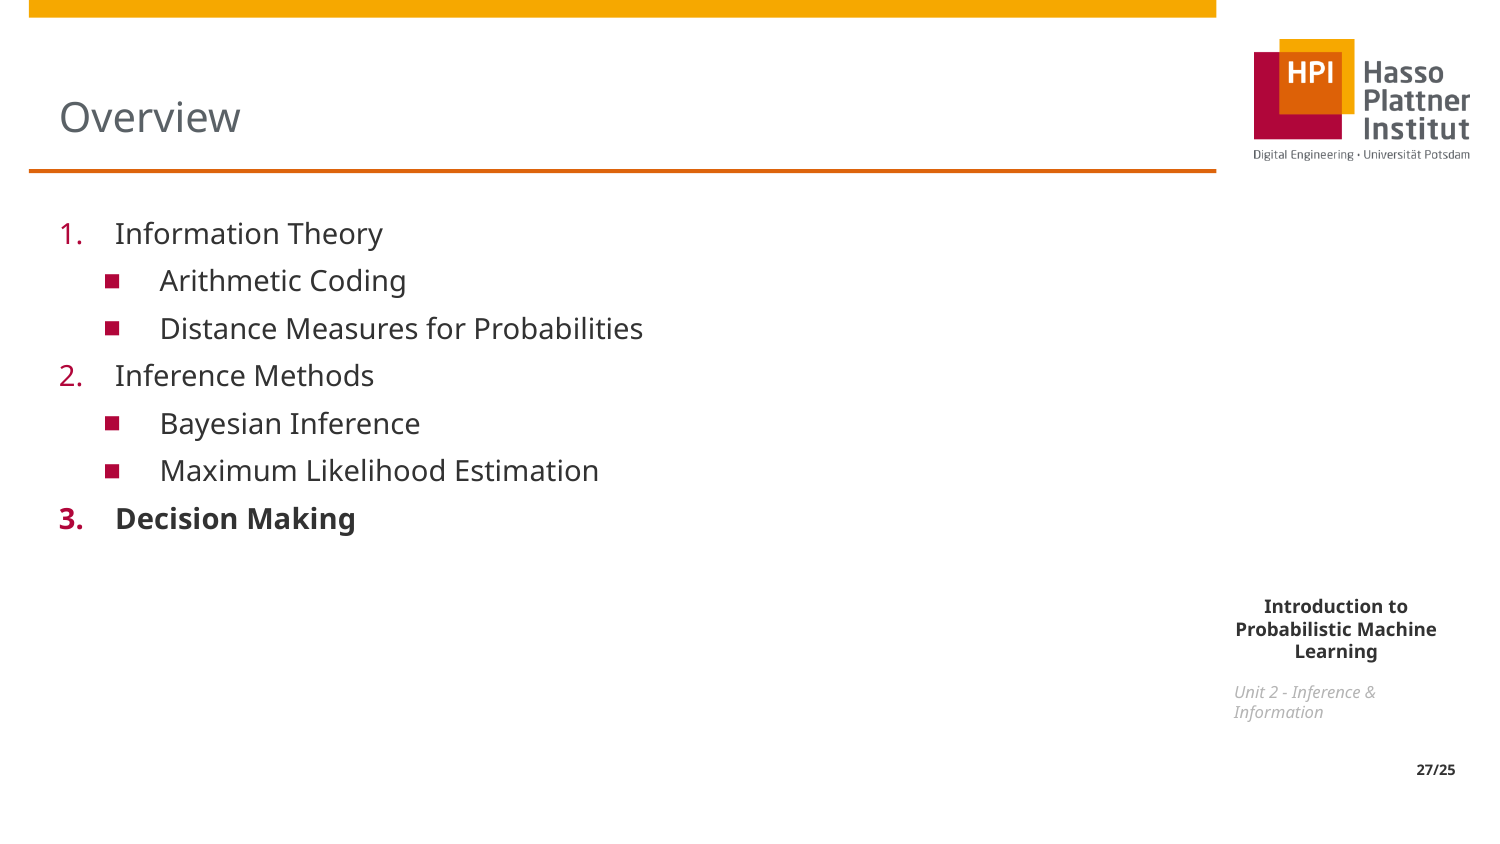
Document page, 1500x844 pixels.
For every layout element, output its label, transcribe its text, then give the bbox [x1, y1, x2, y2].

title Overview [58, 17, 1187, 170]
picture [1254, 39, 1470, 161]
list Information Theory Arithmetic Coding Distance Measures for Probabilities Inference Methods Bayesian Inference Maximum Likelihood Estimation Decision Making [58, 203, 1187, 788]
